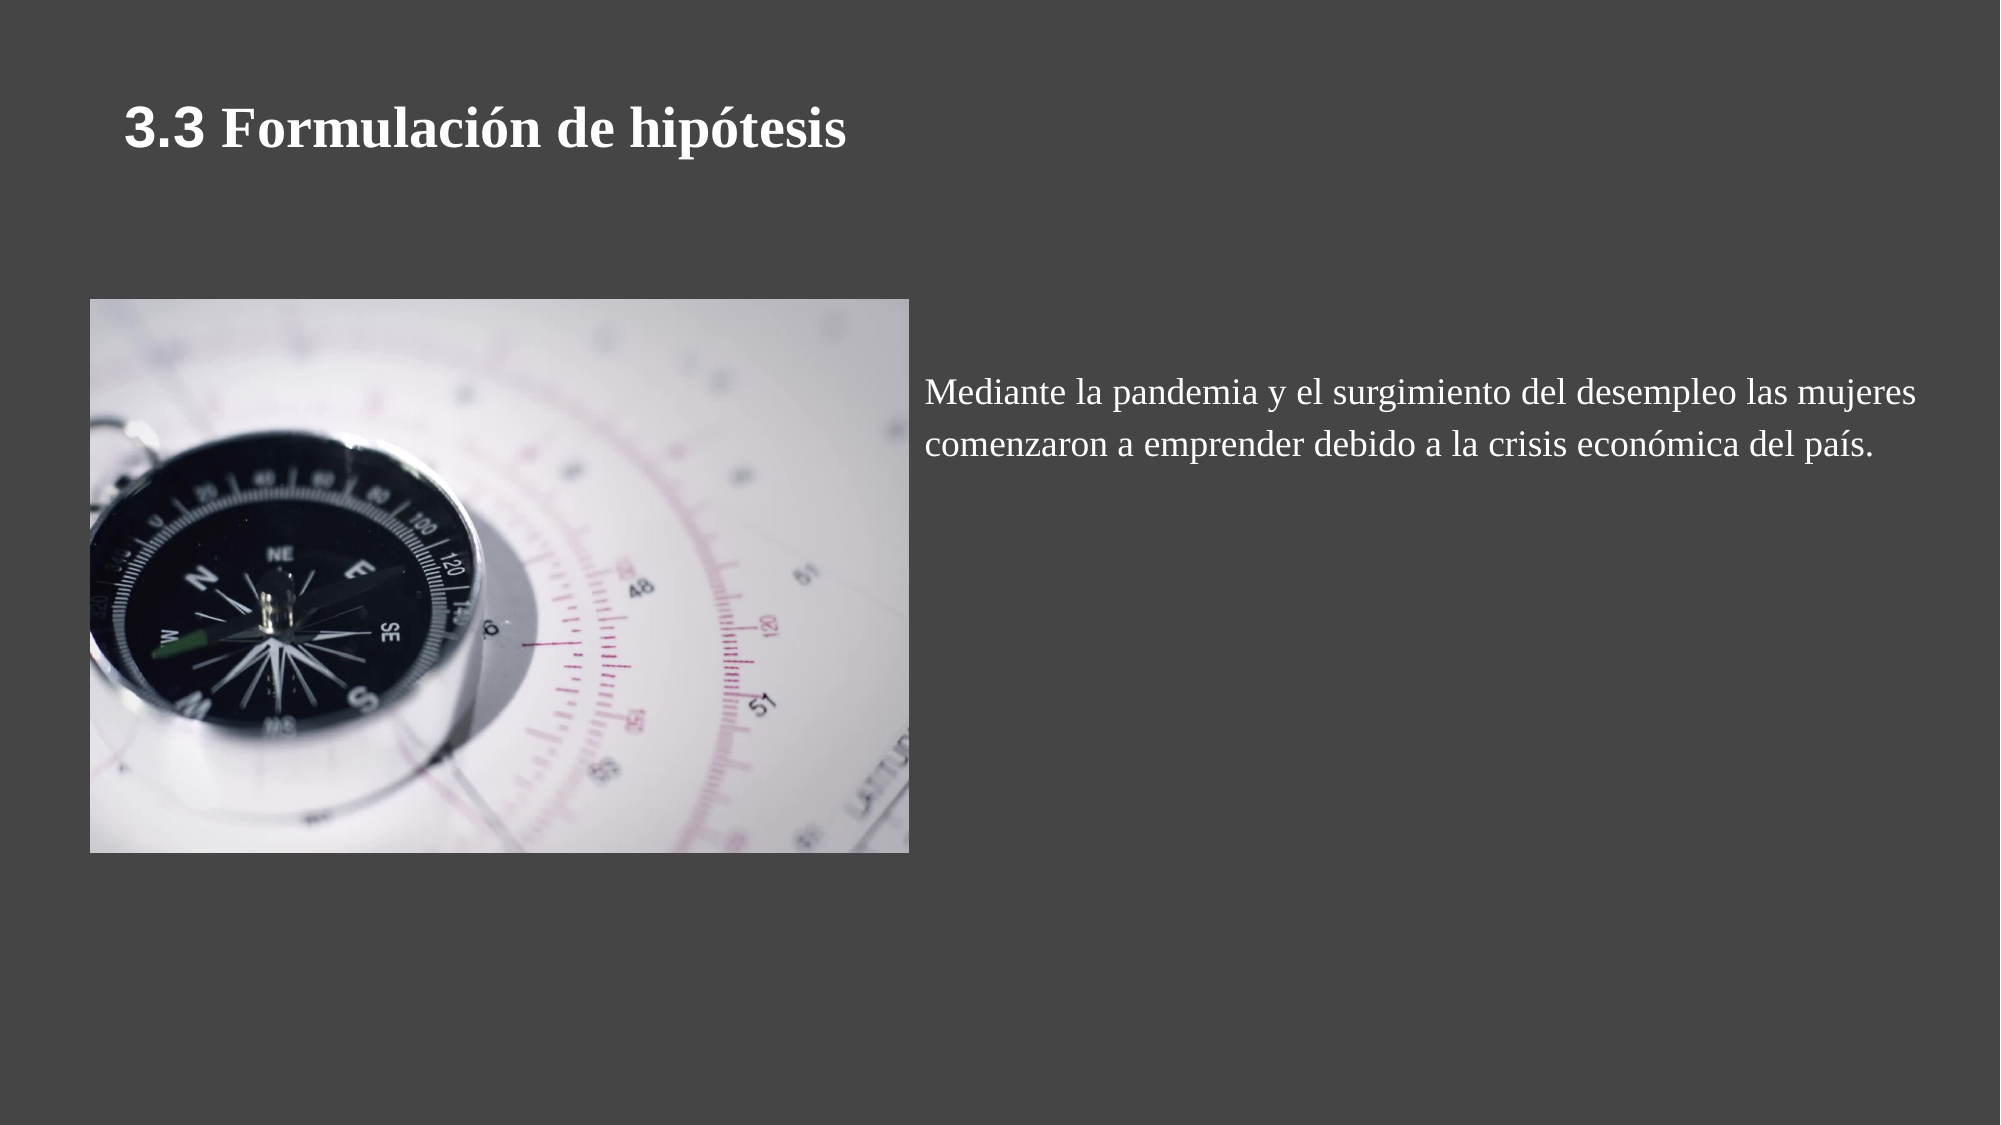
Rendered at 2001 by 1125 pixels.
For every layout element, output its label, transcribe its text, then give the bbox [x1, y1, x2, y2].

text_box Mediante la pandemia y el surgimiento del desempleo las mujeres comenzaron a emprender debido a la crisis económica del país. [910, 352, 1971, 546]
title 3.3 Formulación de hipótesis [109, 89, 1835, 208]
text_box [89, 298, 910, 854]
